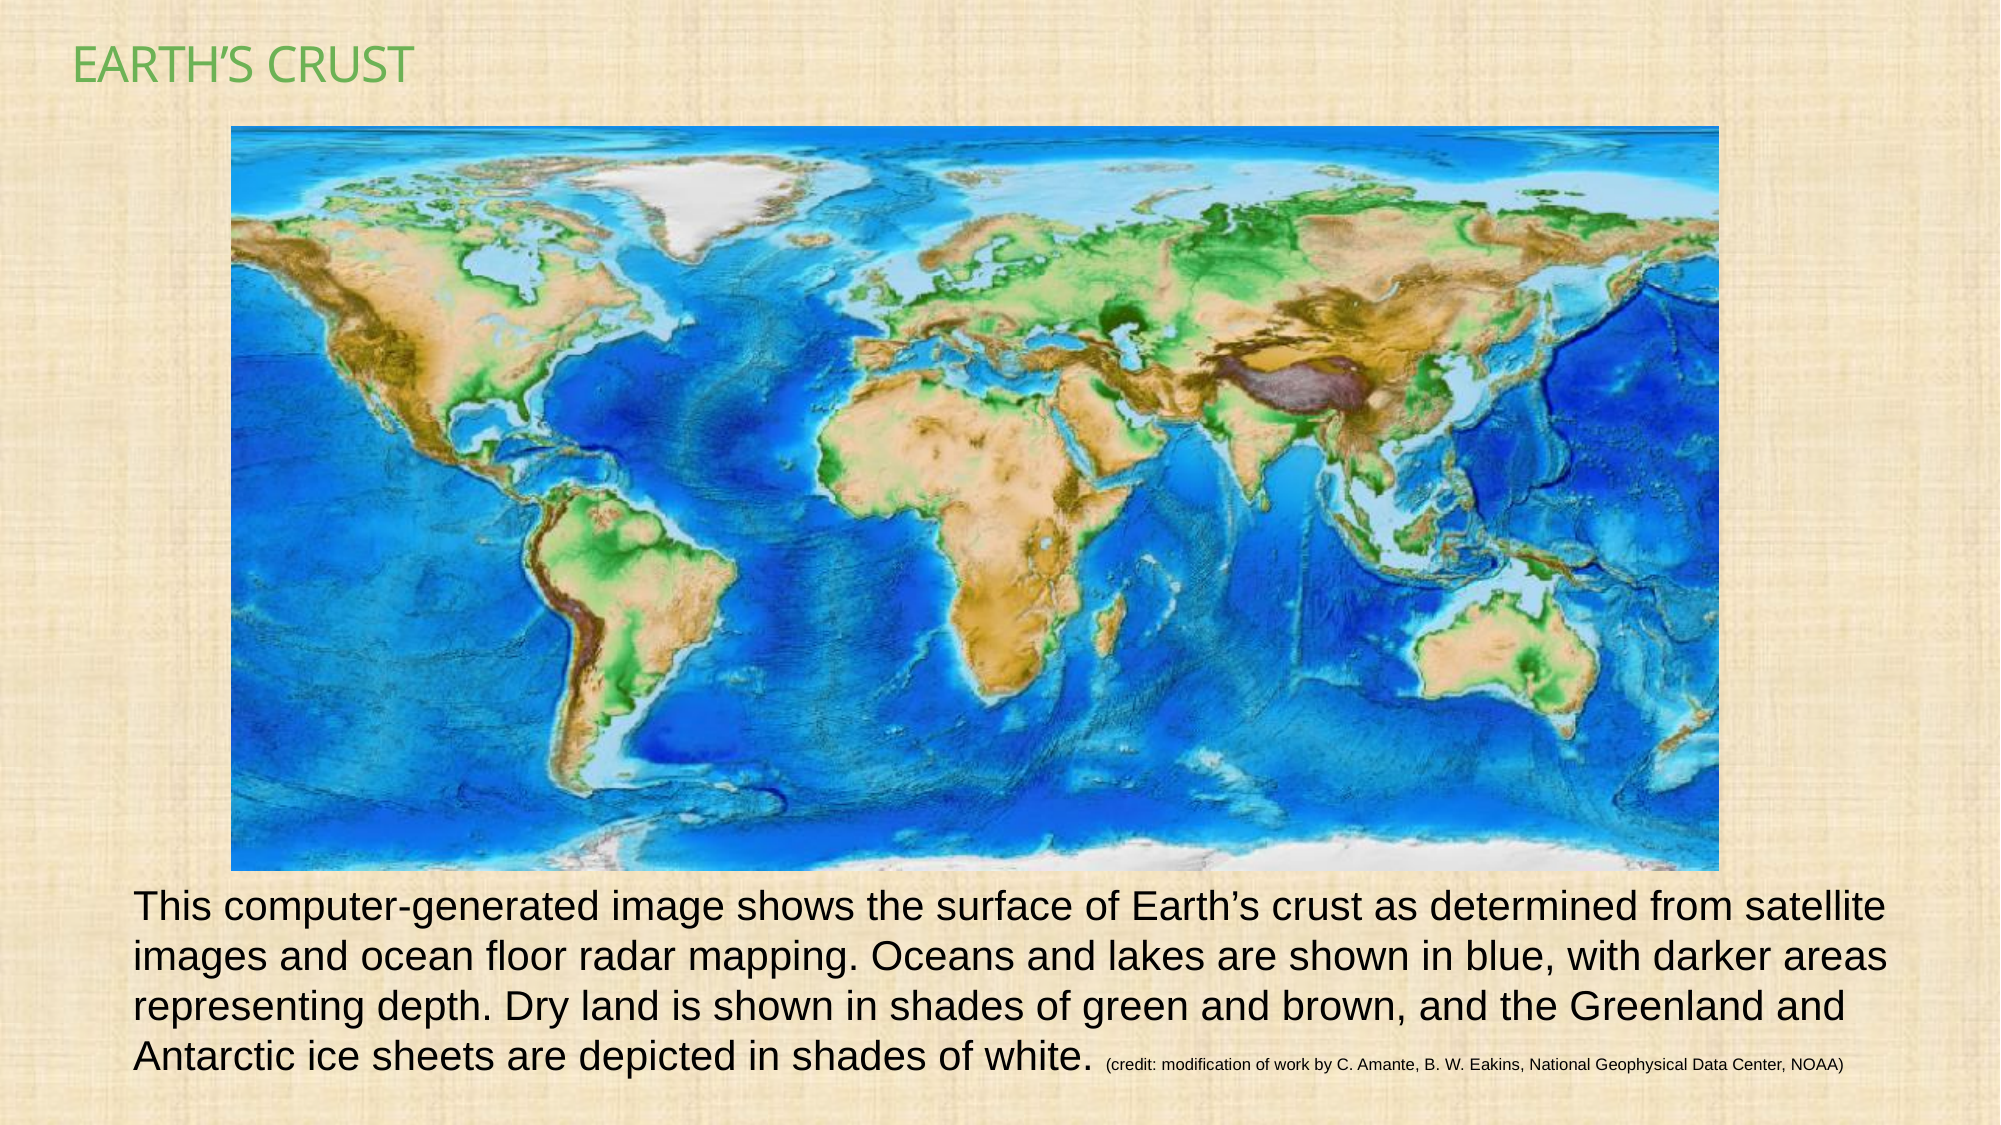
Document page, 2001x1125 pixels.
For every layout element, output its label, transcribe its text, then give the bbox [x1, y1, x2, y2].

title Earth’s Crust [56, 8, 1820, 100]
picture [230, 126, 1719, 872]
list This computer-generated image shows the surface of Earth’s crust as determined from satellite images and ocean floor radar mapping. Oceans and lakes are shown in blue, with darker areas representing depth. Dry land is shown in shades of green and brown, and the Greenland and Antarctic ice sheets are depicted in shades of white. (credit: modification of work by C. Amante, B. W. Eakins, National Geophysical Data Center, NOAA) [118, 870, 1922, 1089]
